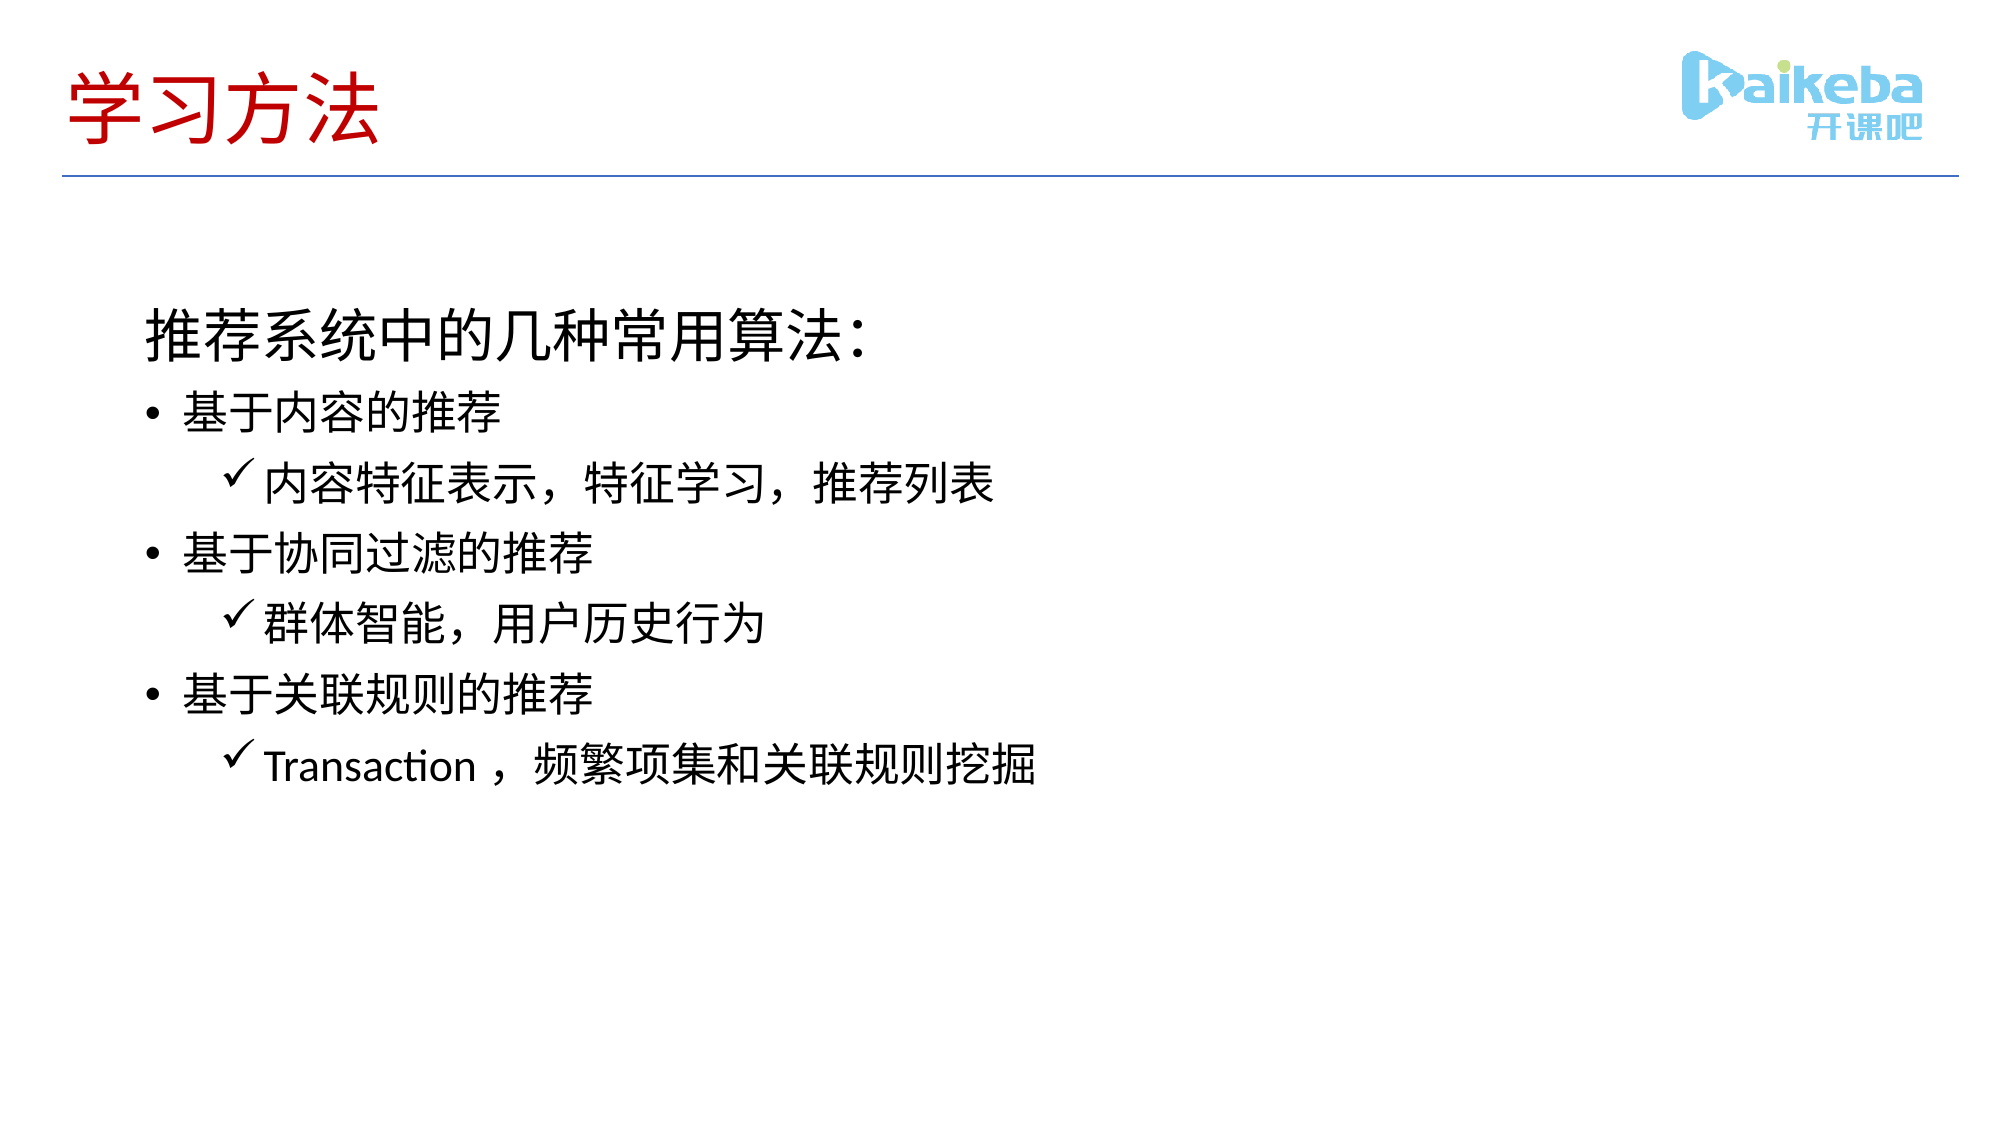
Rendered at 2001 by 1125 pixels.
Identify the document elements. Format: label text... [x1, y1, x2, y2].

text_box [1653, 21, 1950, 167]
list 推荐系统中的几种常用算法： 基于内容的推荐 内容特征表示，特征学习，推荐列表 基于协同过滤的推荐 群体智能，用户历史行为 基于关联规则的推荐 Transaction，频繁项集和关联规则挖掘 [136, 298, 1863, 1014]
title 学习方法 [57, 59, 1728, 167]
